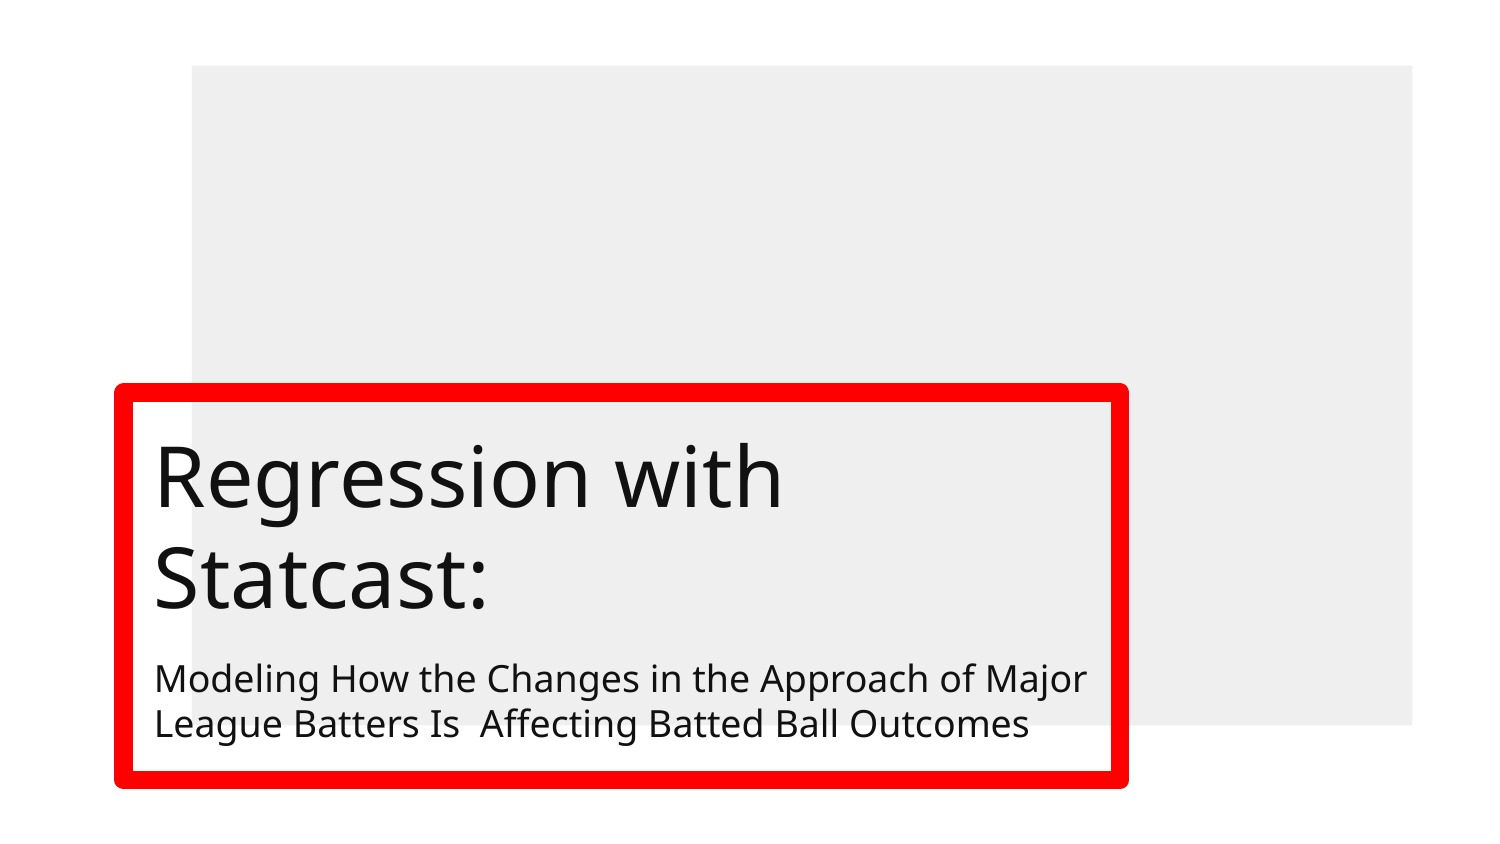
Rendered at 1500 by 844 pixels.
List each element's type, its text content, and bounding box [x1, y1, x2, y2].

title Regression with Statcast: Modeling How the Changes in the Approach of Major League Batters Is Affecting Batted Ball Outcomes [114, 383, 1129, 789]
